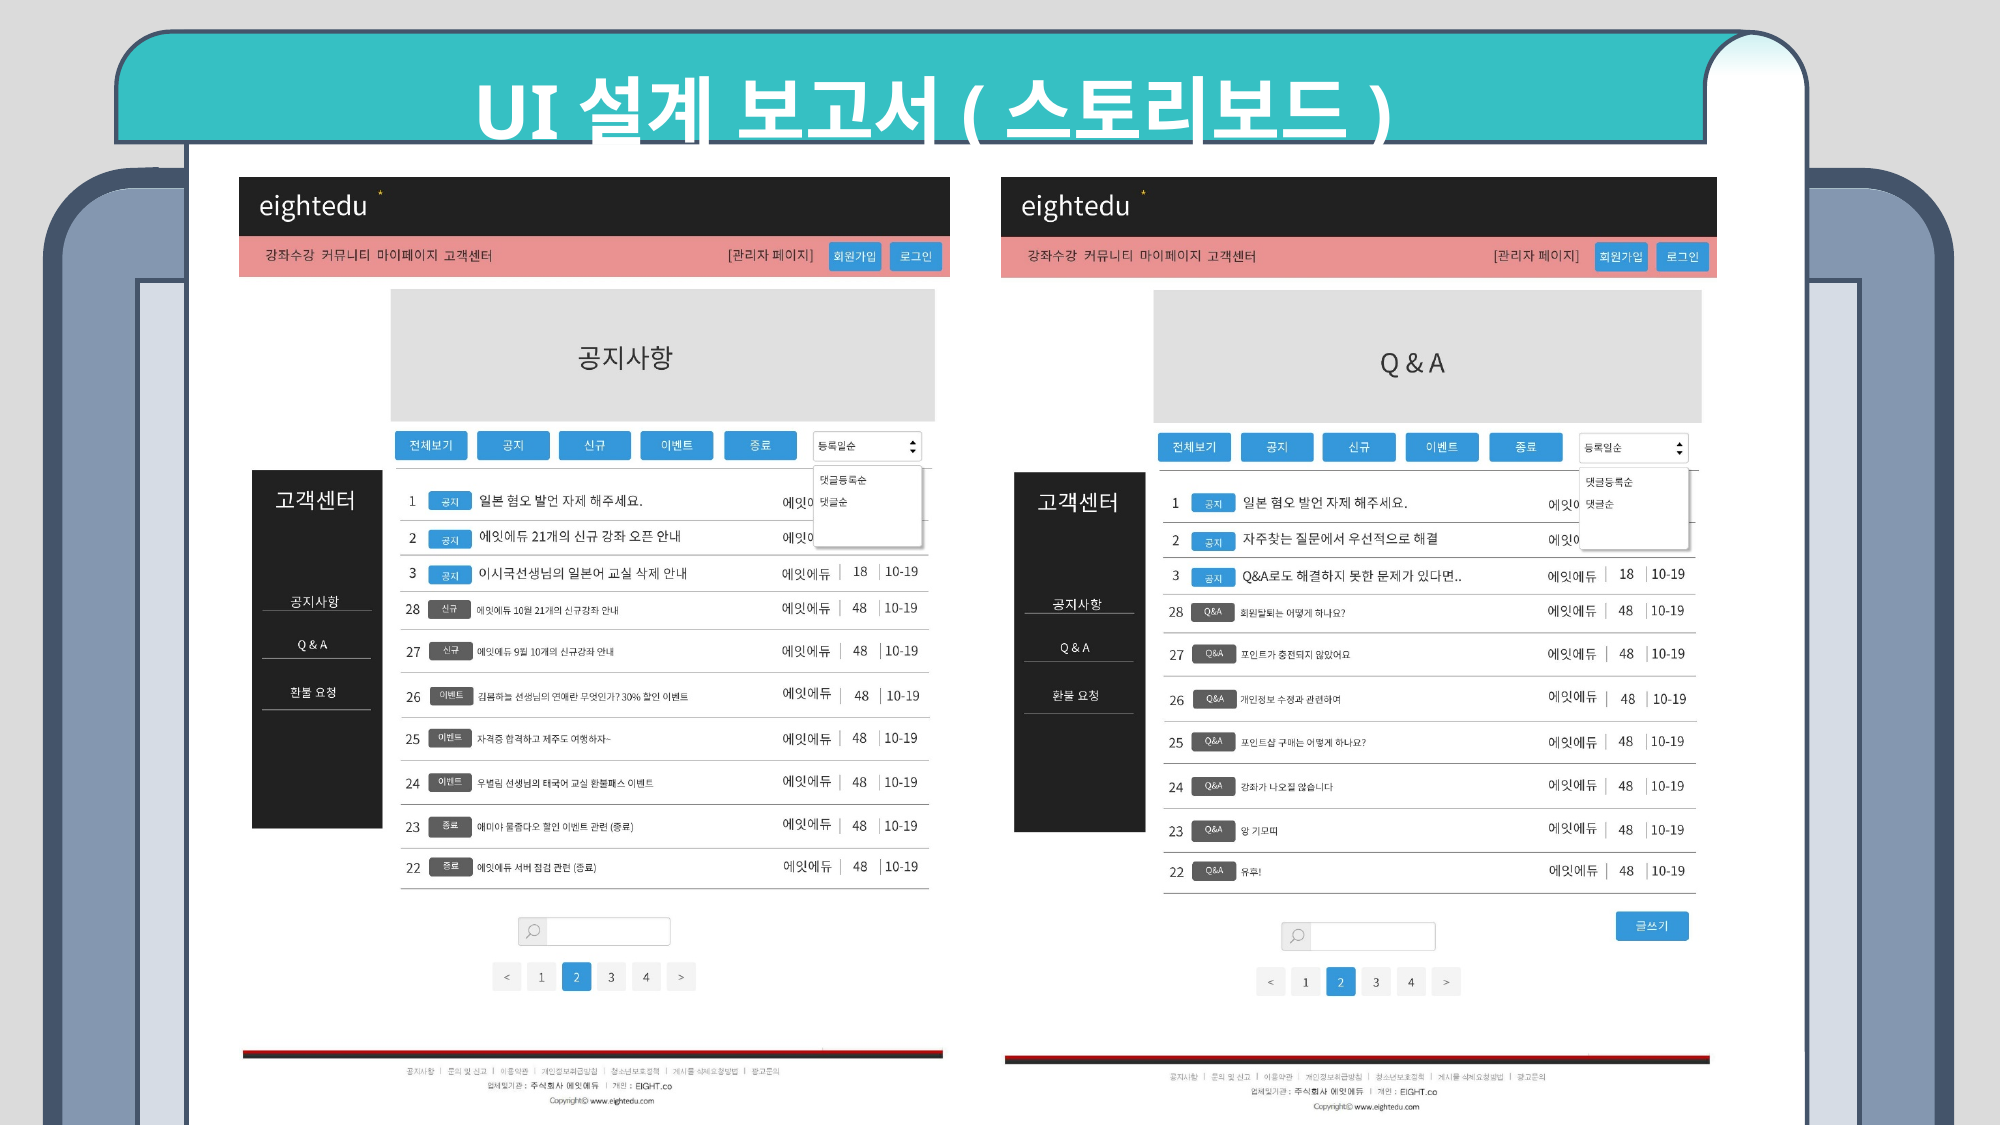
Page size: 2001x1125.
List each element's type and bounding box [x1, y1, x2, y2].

text_box [116, 31, 1808, 1125]
text_box [1808, 178, 1944, 1125]
text_box [53, 178, 116, 1125]
picture [1001, 177, 1717, 1125]
picture [239, 177, 950, 1124]
